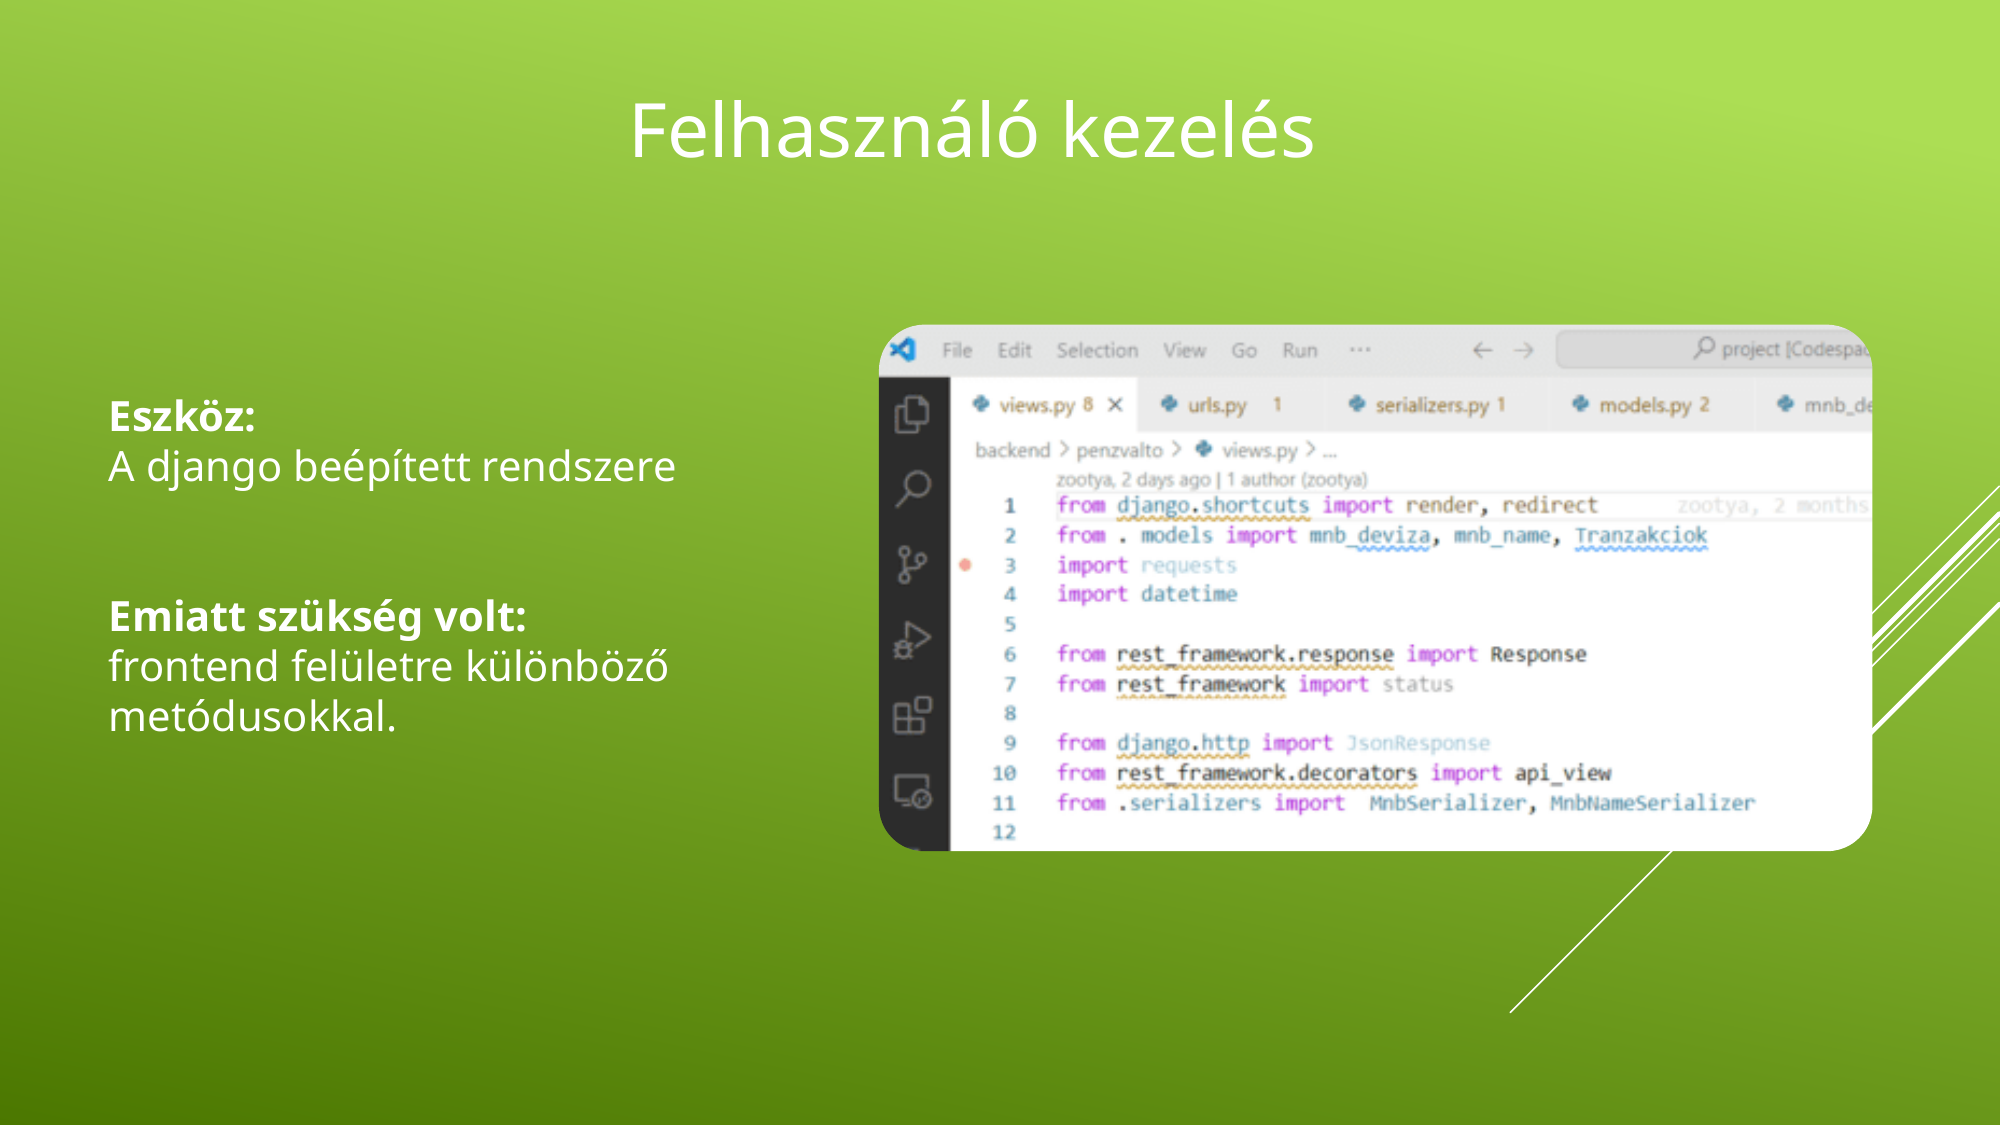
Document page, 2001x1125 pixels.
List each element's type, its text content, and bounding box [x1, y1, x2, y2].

text_box Eszköz: A django beépített rendszere Emiatt szükség volt: frontend felületre különböző metódusokkal. [93, 282, 828, 748]
picture [878, 324, 1873, 852]
text_box Felhasználó kezelés [171, 74, 1775, 180]
